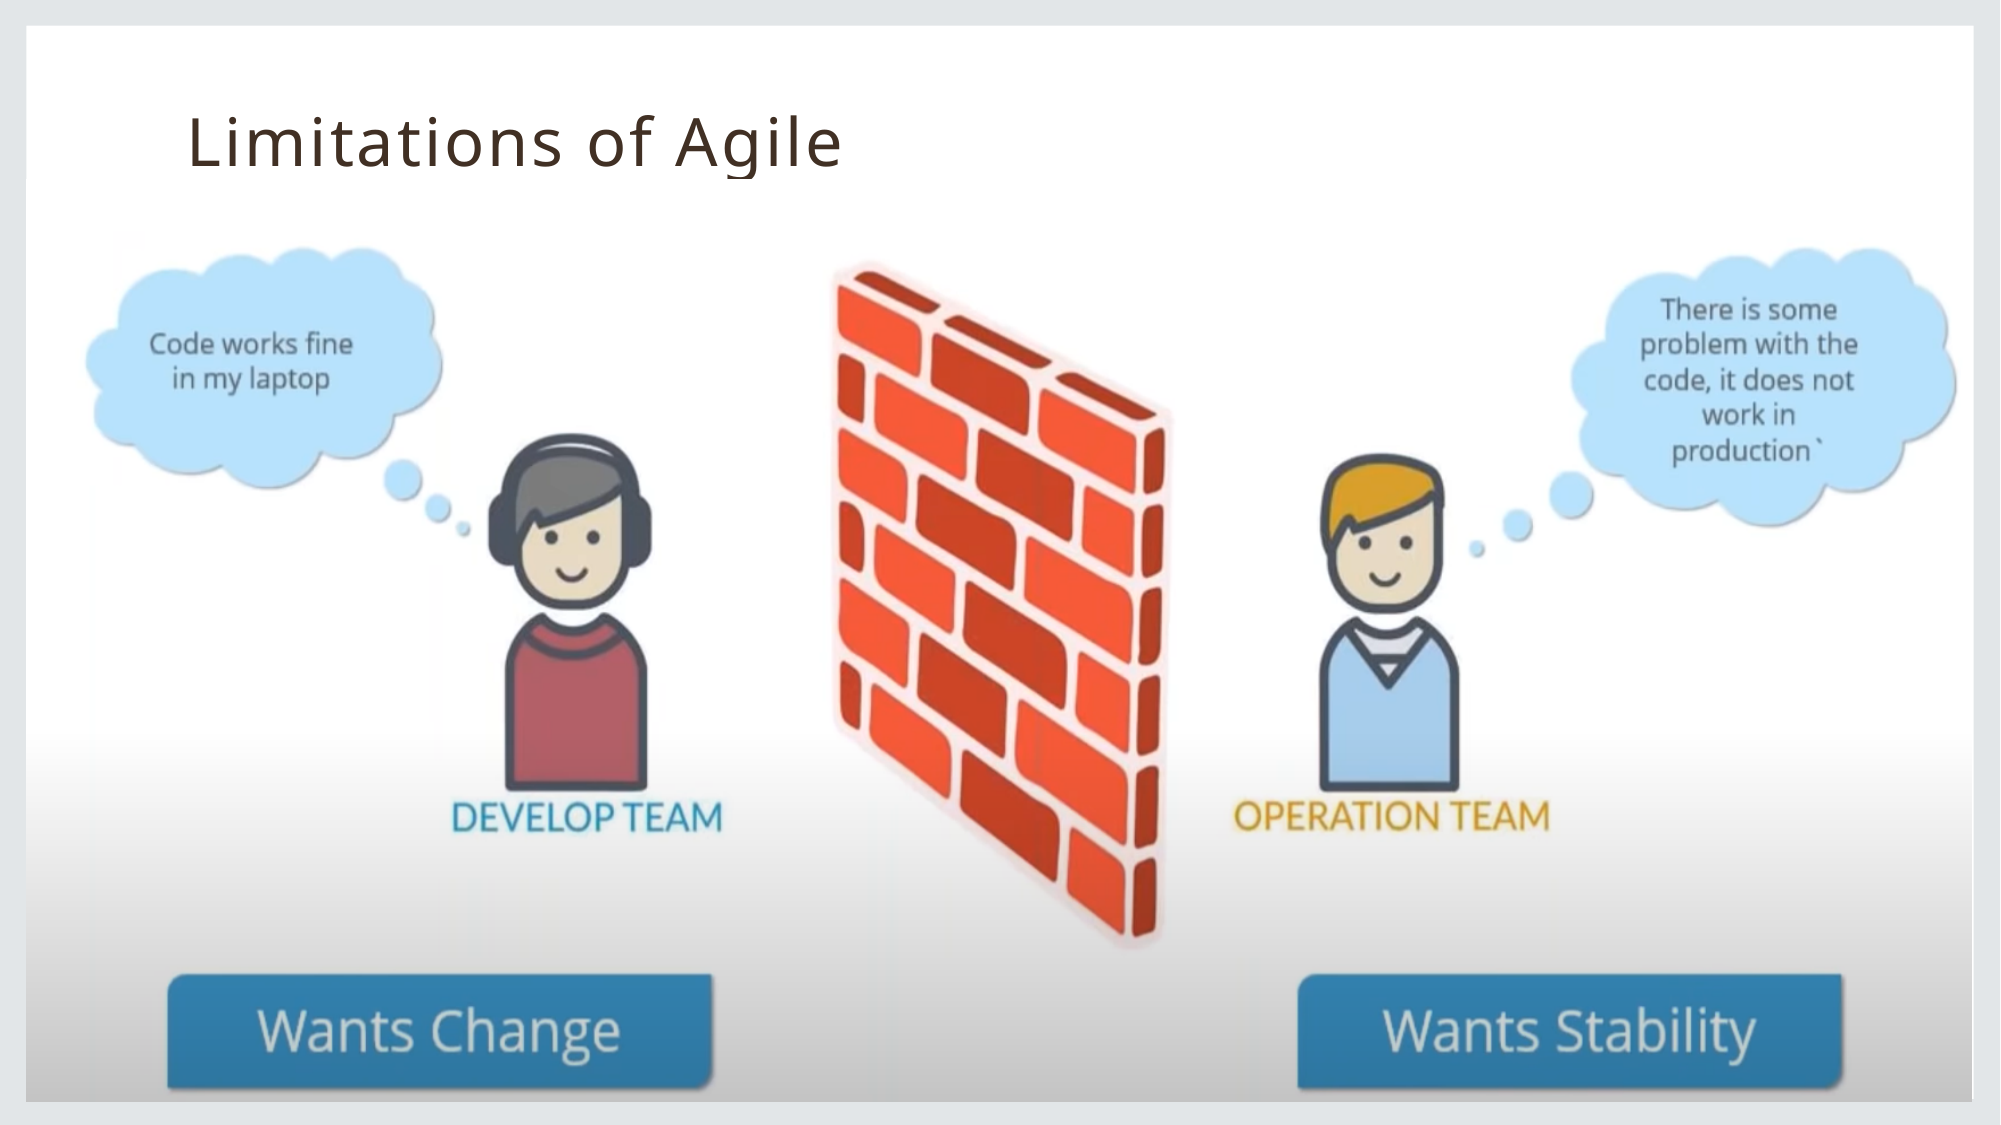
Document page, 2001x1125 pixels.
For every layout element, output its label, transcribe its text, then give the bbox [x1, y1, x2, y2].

title Limitations of Agile [168, 118, 1832, 179]
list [26, 179, 1972, 1102]
